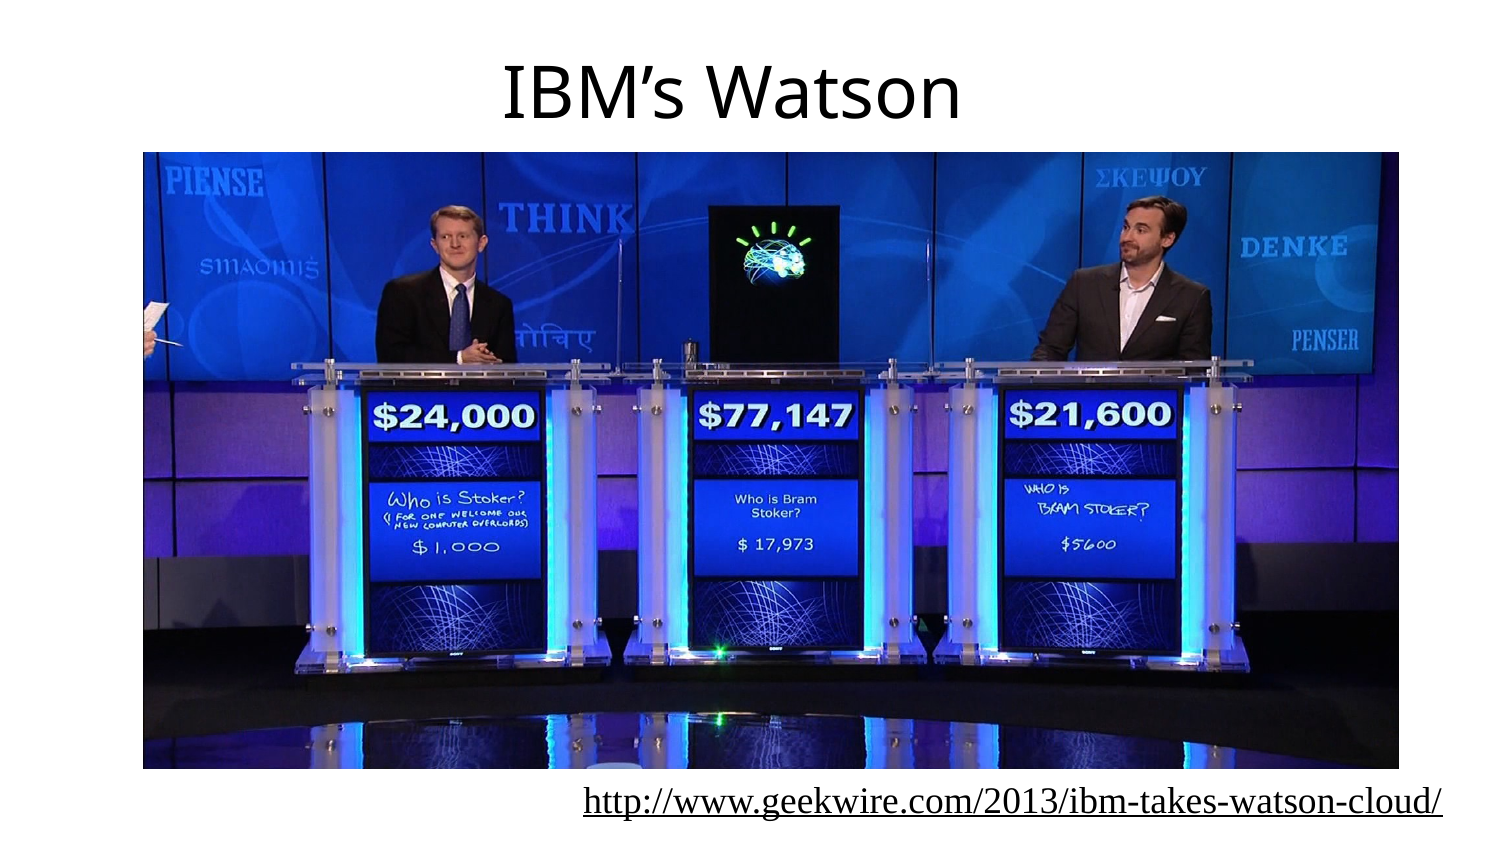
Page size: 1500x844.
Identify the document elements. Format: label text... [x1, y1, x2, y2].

text_box http://www.geekwire.com/2013/ibm-takes-watson-cloud/ [568, 768, 1480, 829]
title IBM’s Watson [41, 37, 1425, 153]
picture [143, 152, 1400, 769]
